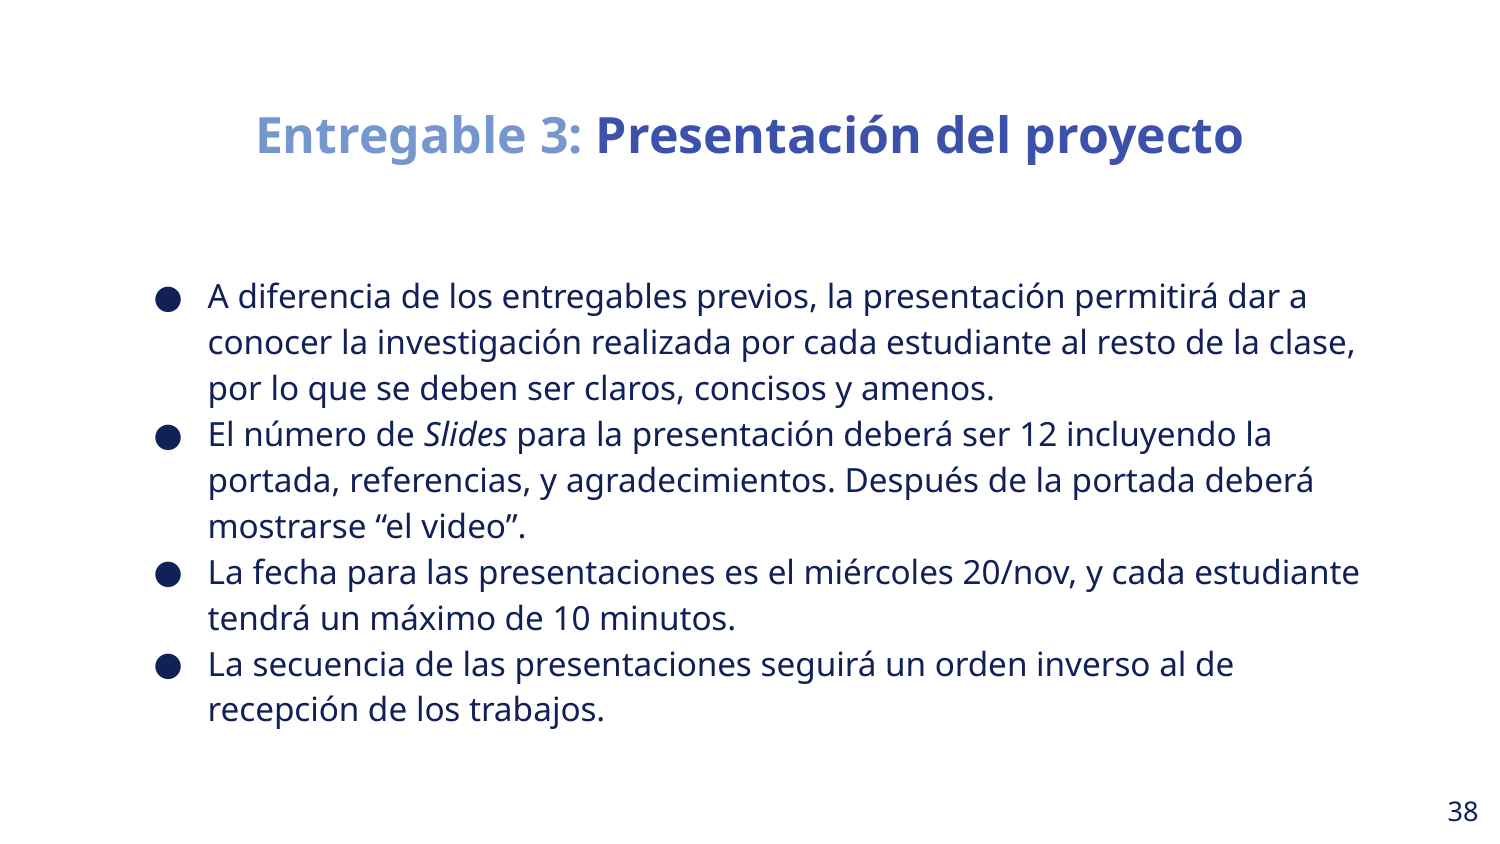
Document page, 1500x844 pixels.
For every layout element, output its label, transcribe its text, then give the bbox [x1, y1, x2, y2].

text_box A diferencia de los entregables previos, la presentación permitirá dar a conocer la investigación realizada por cada estudiante al resto de la clase, por lo que se deben ser claros, concisos y amenos. El número de Slides para la presentación deberá ser 12 incluyendo la portada, referencias, y agradecimientos. Después de la portada deberá mostrarse “el video”. La fecha para las presentaciones es el miércoles 20/nov, y cada estudiante tendrá un máximo de 10 minutos. La secuencia de las presentaciones seguirá un orden inverso al de recepción de los trabajos. [117, 254, 1382, 762]
text_box Entregable 3: Presentación del proyecto [0, 88, 1500, 183]
slide_number ‹#› [1403, 779, 1494, 844]
